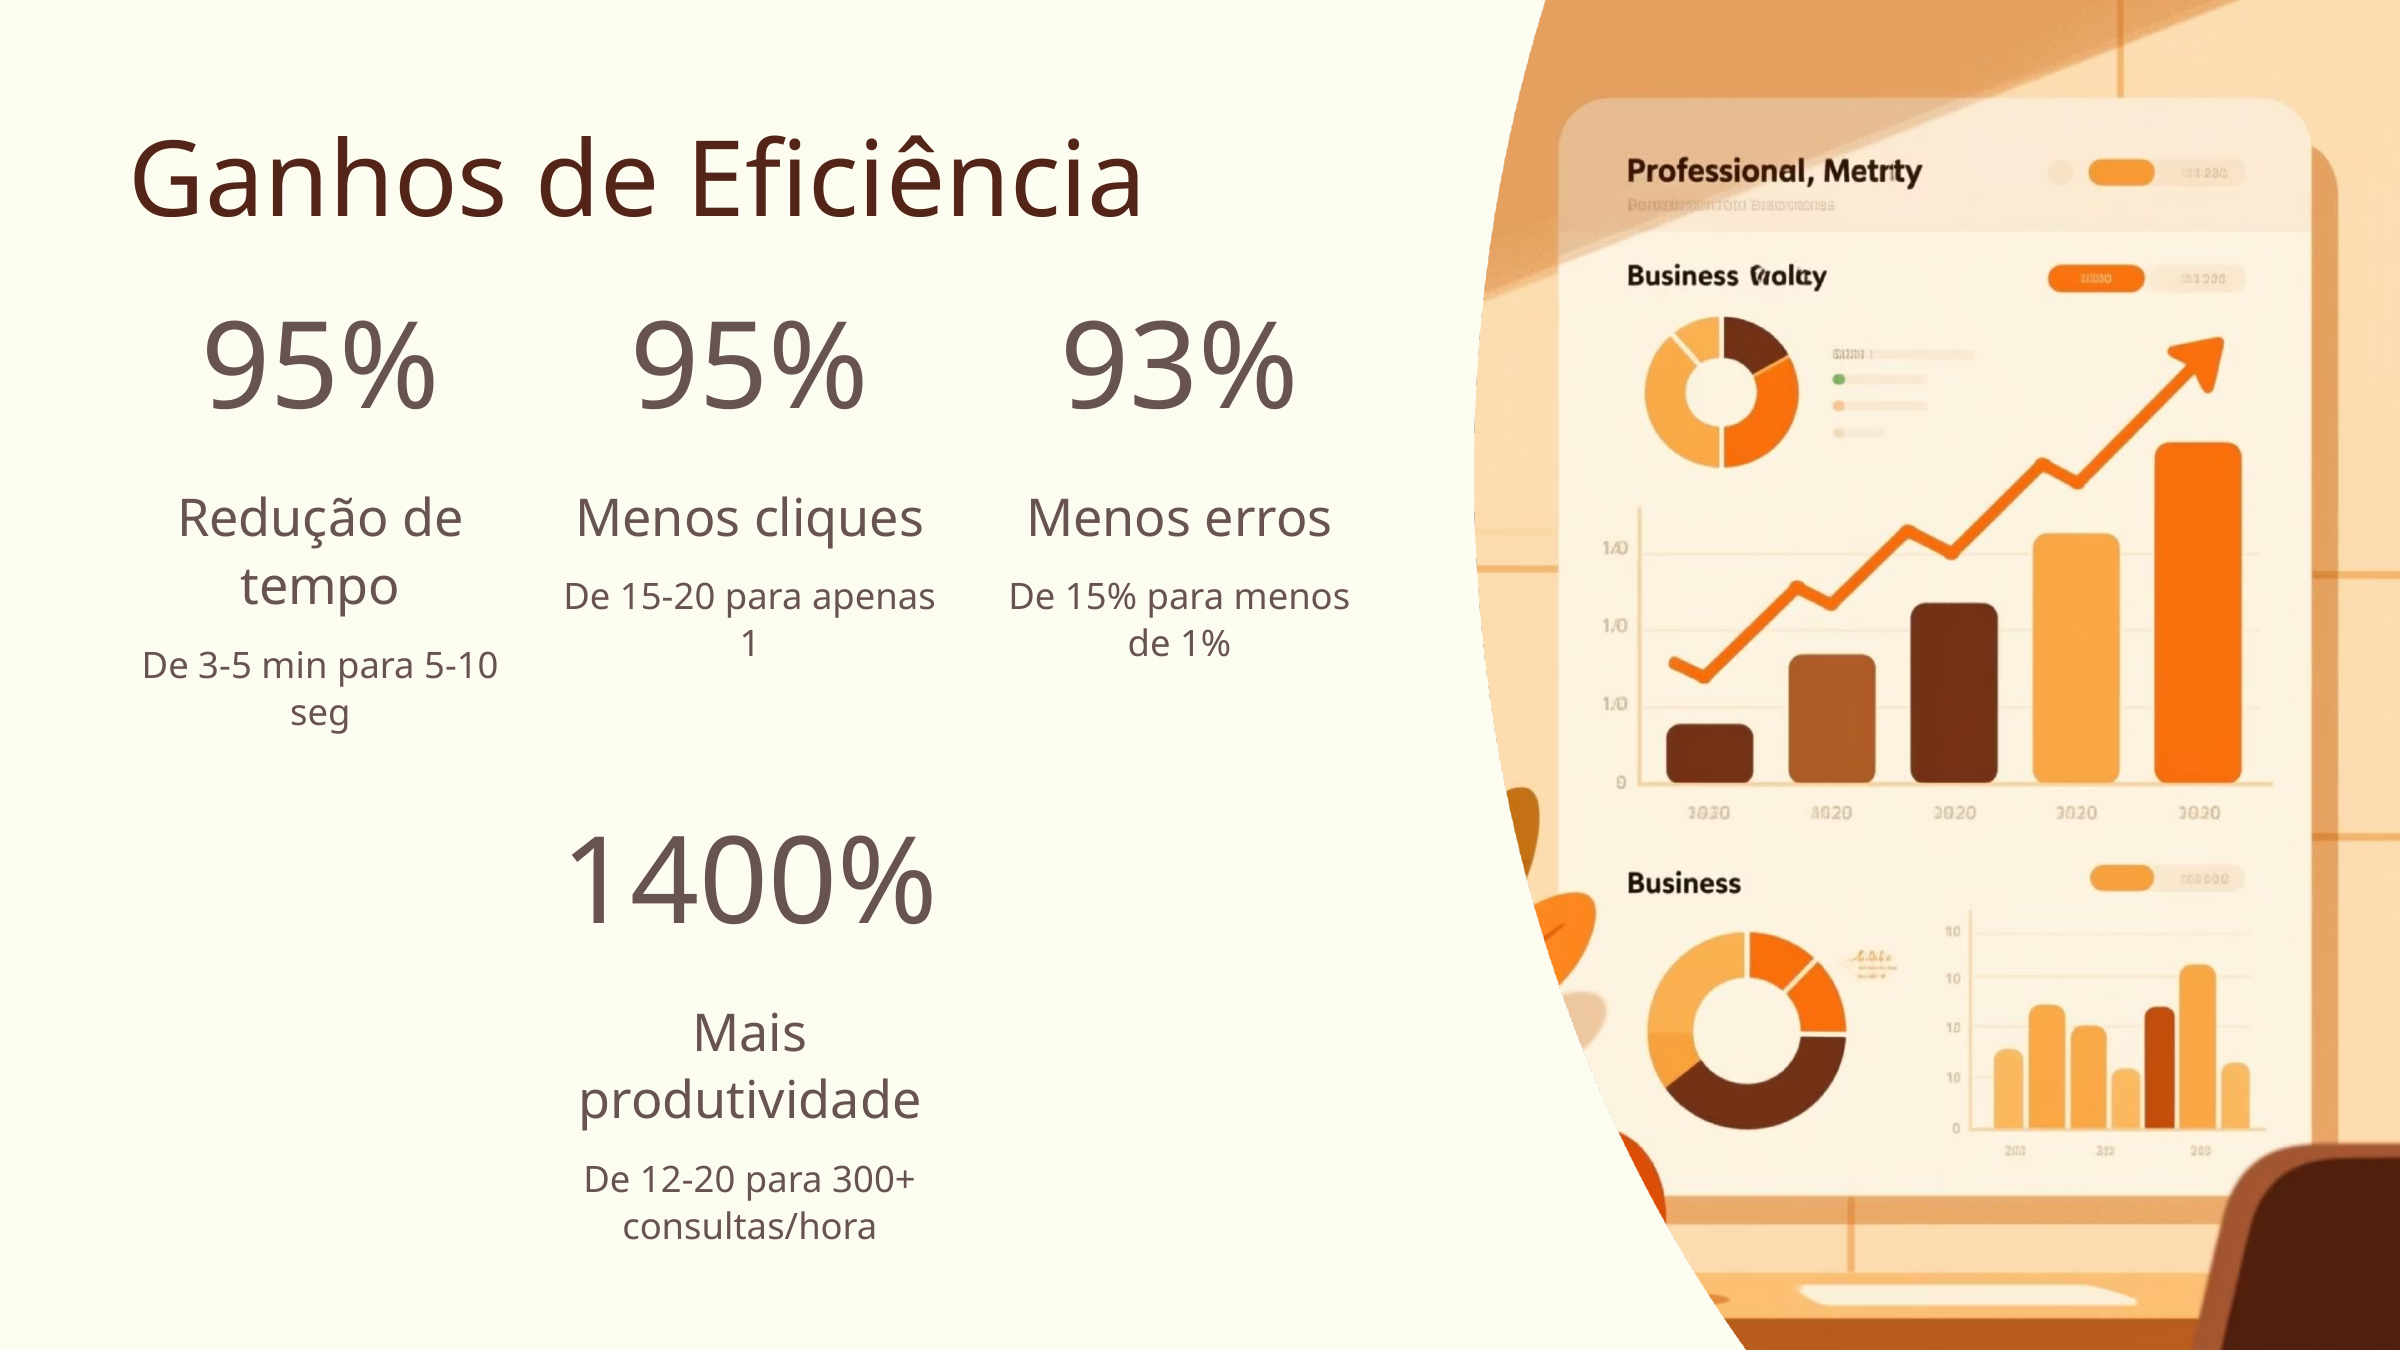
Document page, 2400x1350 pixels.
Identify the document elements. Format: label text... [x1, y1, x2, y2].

text_box Menos cliques [558, 479, 942, 549]
text_box De 3-5 min para 5-10 seg [128, 638, 513, 735]
text_box 1400% [558, 826, 942, 948]
text_box Menos erros [987, 479, 1372, 549]
picture [1454, 0, 2400, 1350]
text_box 95% [128, 312, 513, 434]
text_box Ganhos de Eficiência [128, 101, 1186, 239]
text_box 95% [558, 312, 942, 434]
text_box De 12-20 para 300+ consultas/hora [558, 1153, 942, 1249]
text_box 93% [987, 312, 1372, 434]
text_box Mais produtividade [558, 993, 942, 1131]
text_box De 15-20 para apenas 1 [558, 570, 942, 666]
text_box De 15% para menos de 1% [987, 570, 1372, 666]
text_box Redução de tempo [128, 479, 513, 617]
